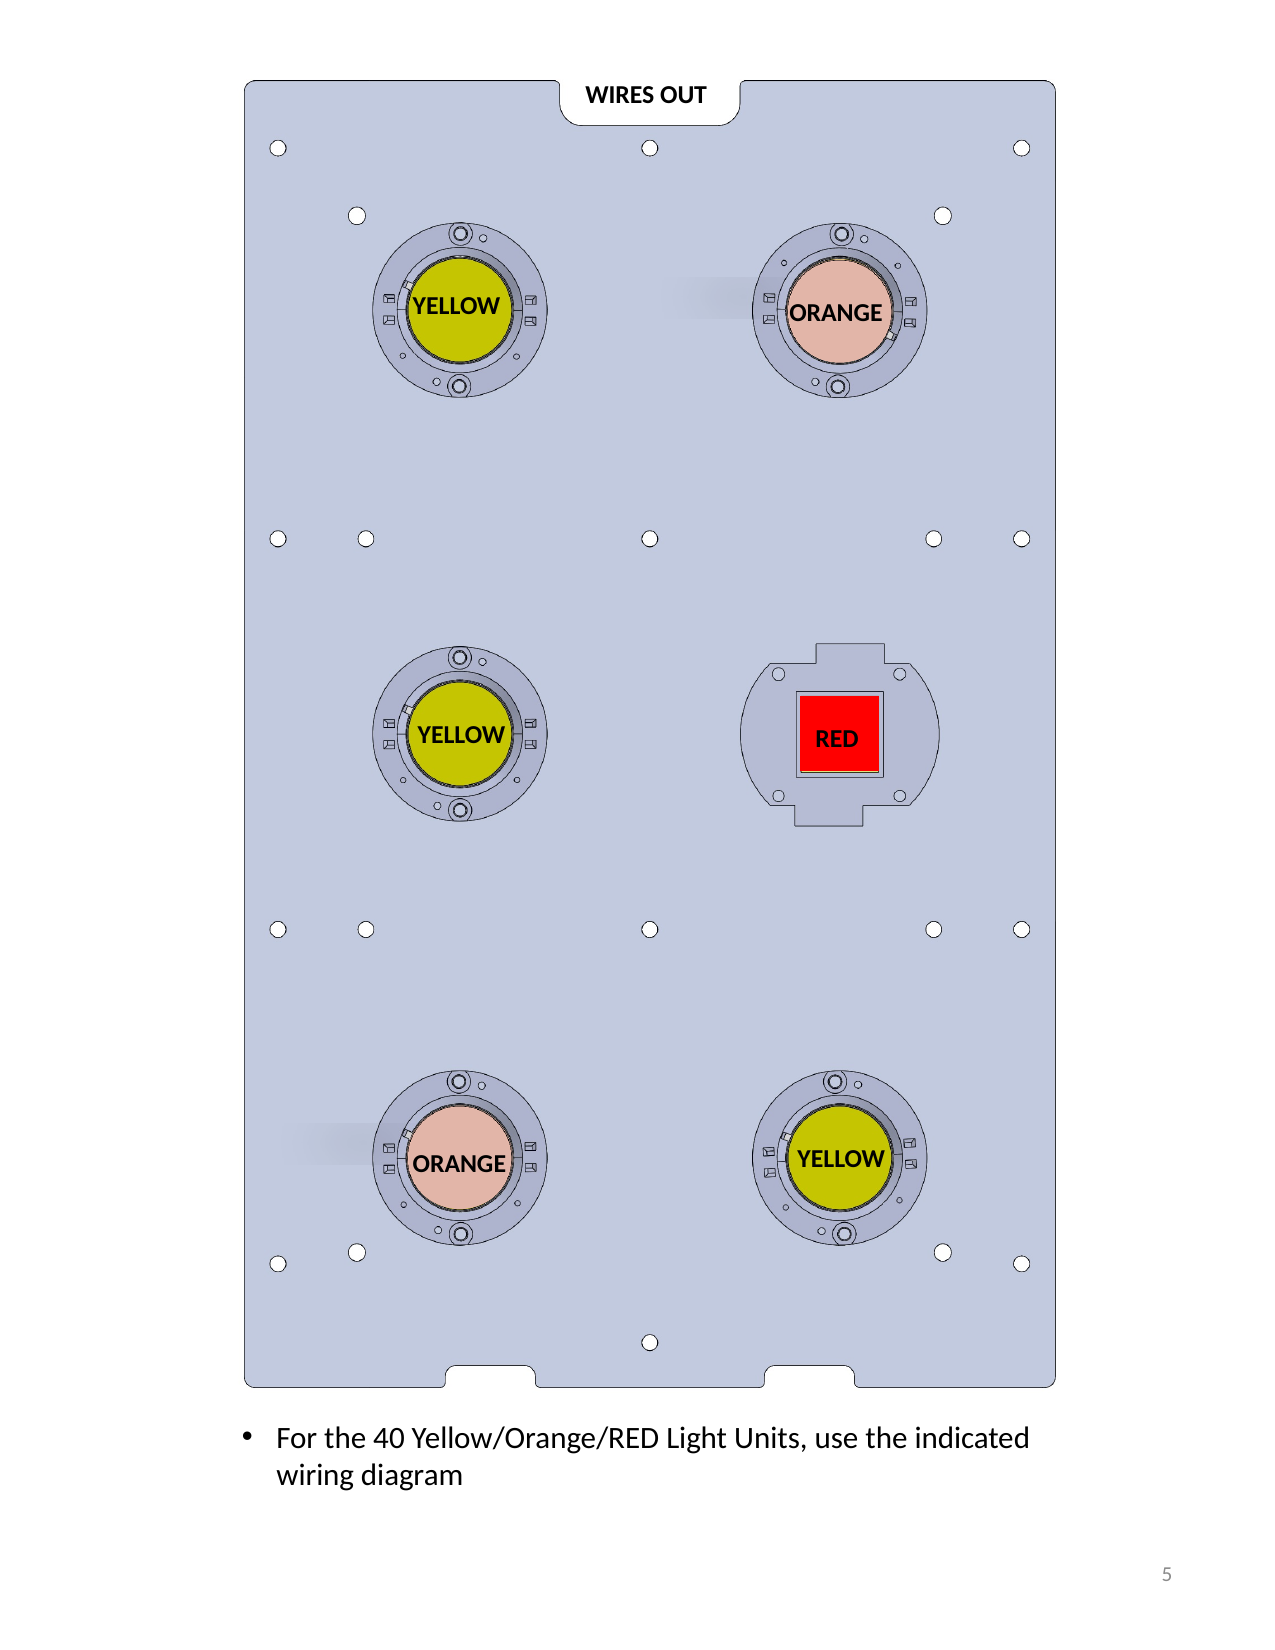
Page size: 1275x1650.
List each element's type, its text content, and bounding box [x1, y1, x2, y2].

text_box For the 40 Yellow/Orange/RED Light Units, use the indicated wiring diagram [227, 1422, 1095, 1499]
slide_number 5 [900, 1529, 1188, 1618]
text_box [219, 61, 1095, 1422]
